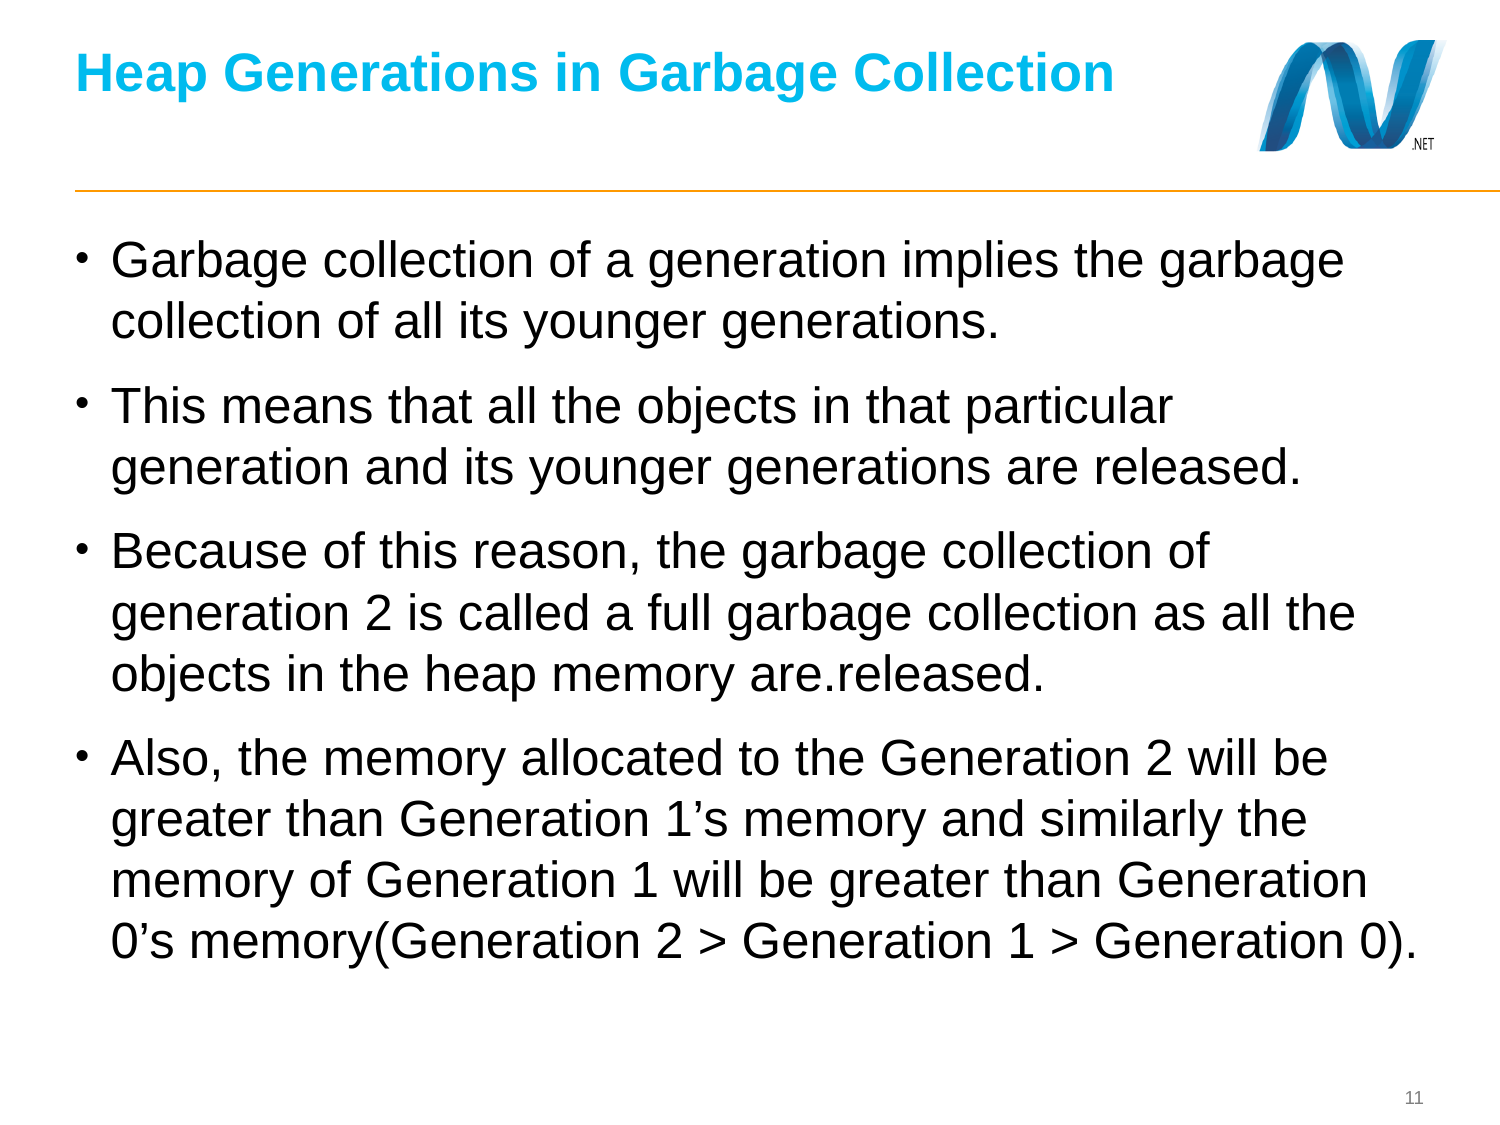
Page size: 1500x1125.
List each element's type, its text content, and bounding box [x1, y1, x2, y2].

picture [1253, 26, 1450, 177]
list Garbage collection of a generation implies the garbage collection of all its younger generations. This means that all the objects in that particular generation and its younger generations are released. Because of this reason, the garbage collection of generation 2 is called a full garbage collection as all the objects in the heap memory are.released. Also, the memory allocated to the Generation 2 will be greater than Generation 1’s memory and similarly the memory of Generation 1 will be greater than Generation 0’s memory(Generation 2 > Generation 1 > Generation 0). [75, 226, 1425, 1018]
title Heap Generations in Garbage Collection [75, 27, 1422, 157]
